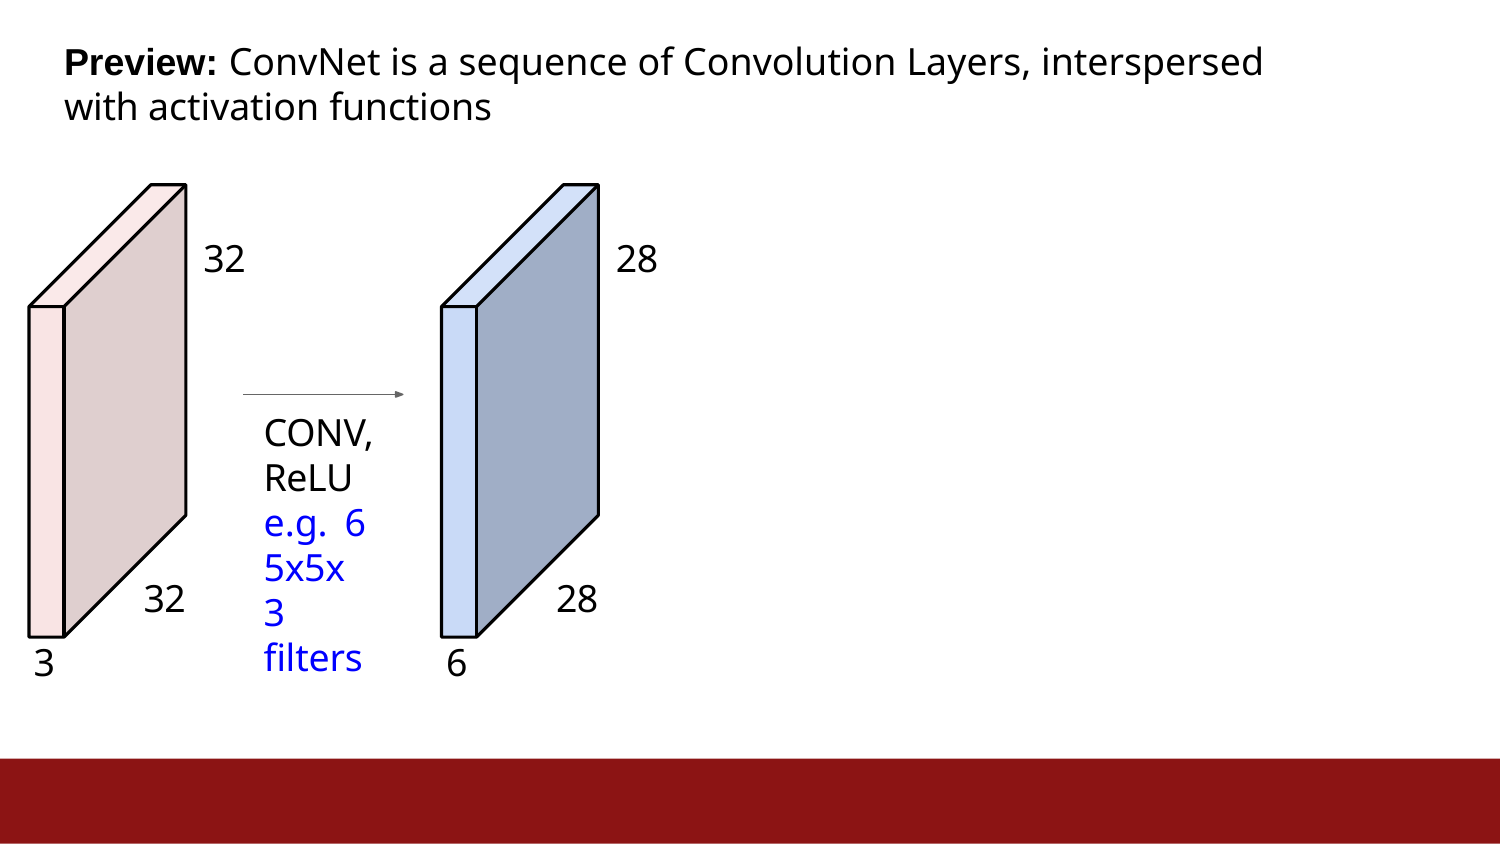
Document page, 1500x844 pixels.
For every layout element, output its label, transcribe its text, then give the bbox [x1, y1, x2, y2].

text_box CONV, ReLU e.g. 6 5x5x3 filters [261, 407, 385, 679]
text_box 6 [444, 647, 470, 684]
text_box 28 [613, 232, 660, 280]
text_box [242, 390, 404, 399]
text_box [439, 182, 601, 640]
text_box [27, 182, 188, 640]
text_box 32 [201, 232, 248, 280]
text_box 3 [31, 647, 57, 684]
title Preview: ConvNet is a sequence of Convolution Layers, interspersed with activation functions [62, 35, 1296, 179]
